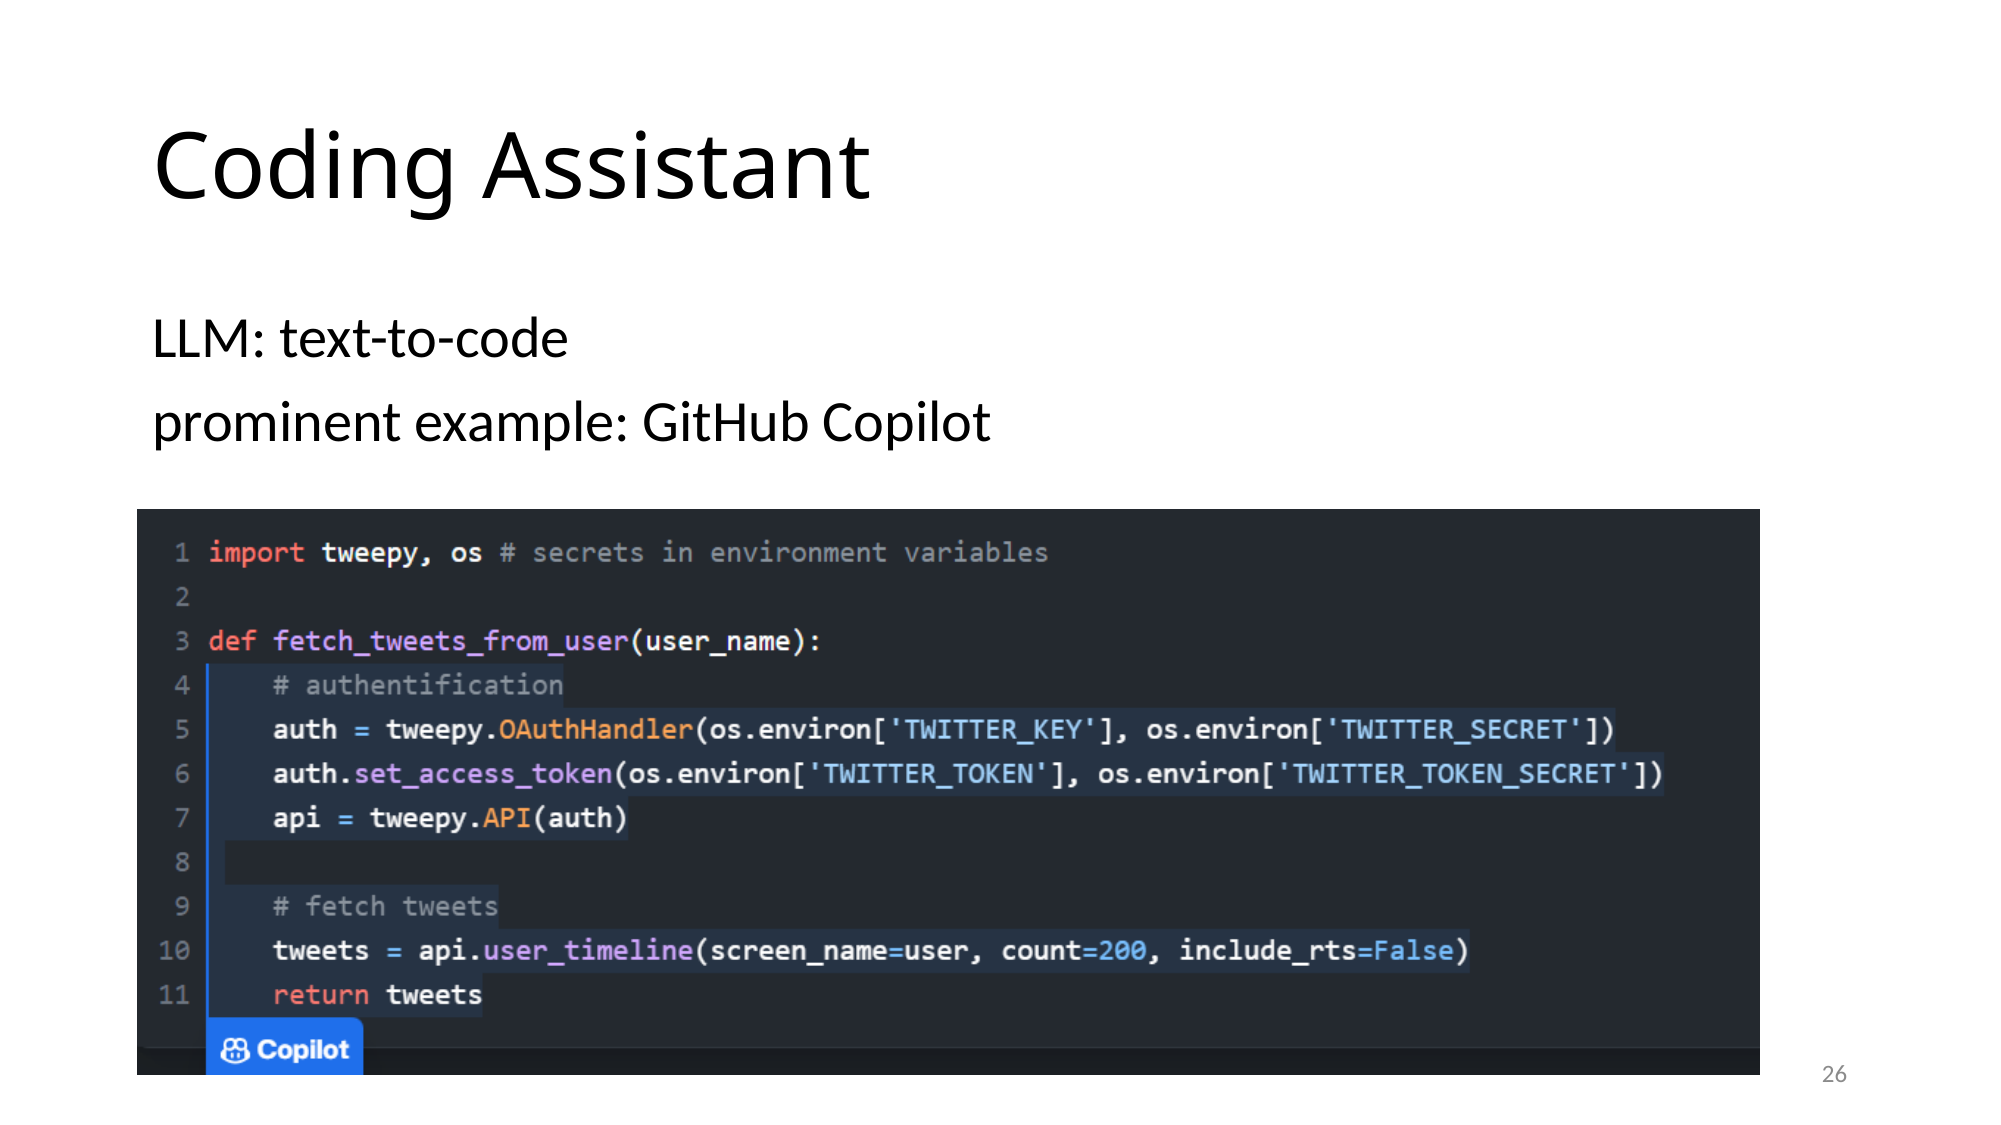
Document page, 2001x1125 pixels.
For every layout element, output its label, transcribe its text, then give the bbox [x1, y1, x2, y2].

title Coding Assistant [137, 59, 1863, 278]
list LLM: text-to-code prominent example: GitHub Copilot [137, 299, 1863, 1014]
slide_number 26 [1412, 1042, 1863, 1103]
picture [137, 509, 1760, 1075]
